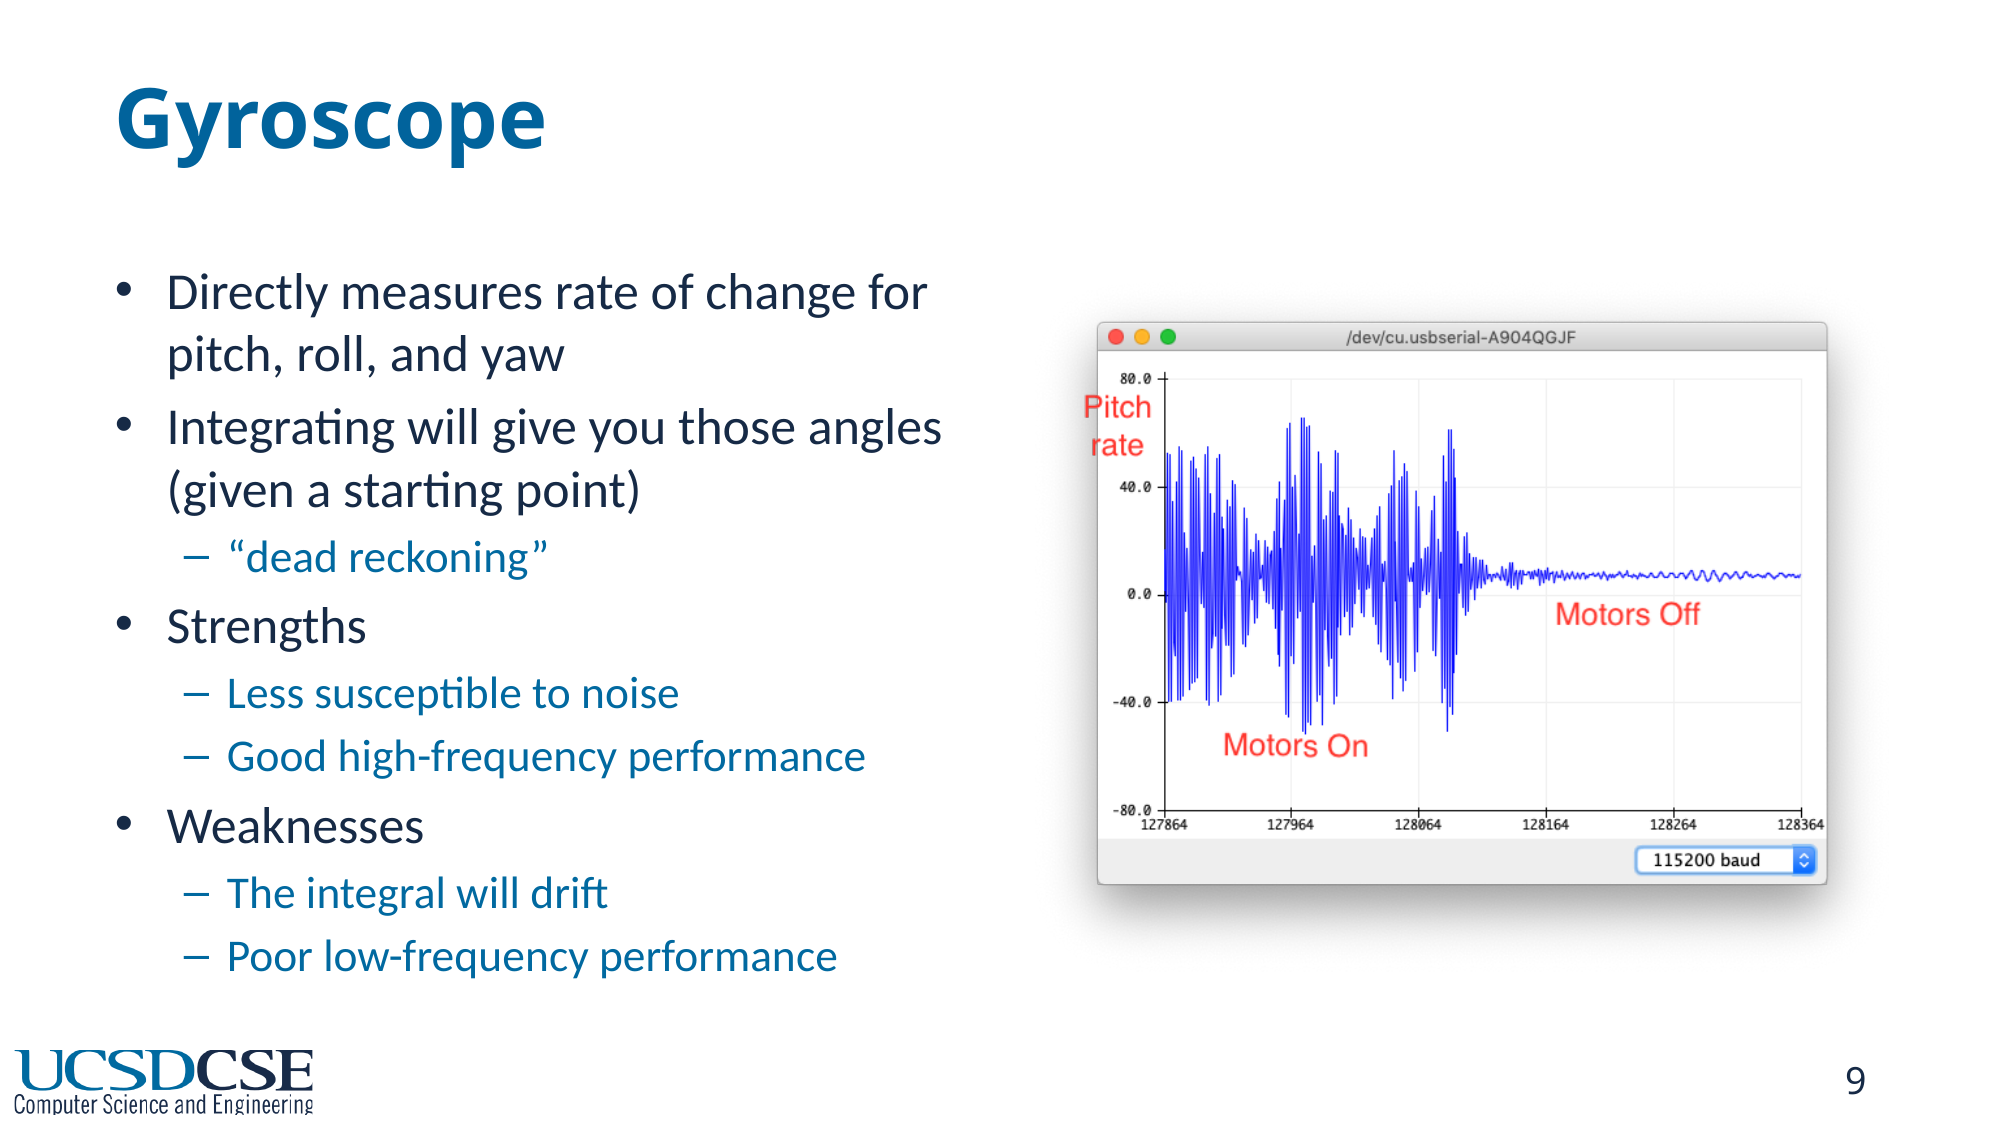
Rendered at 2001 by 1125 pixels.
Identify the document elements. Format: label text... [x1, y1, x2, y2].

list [1024, 273, 1901, 982]
title Gyroscope [99, 9, 1900, 222]
list Directly measures rate of change for pitch, roll, and yaw Integrating will give you those angles (given a starting point) “dead reckoning” Strengths Less susceptible to noise Good high-frequency performance Weaknesses The integral will drift Poor low-frequency performance [99, 249, 975, 1005]
